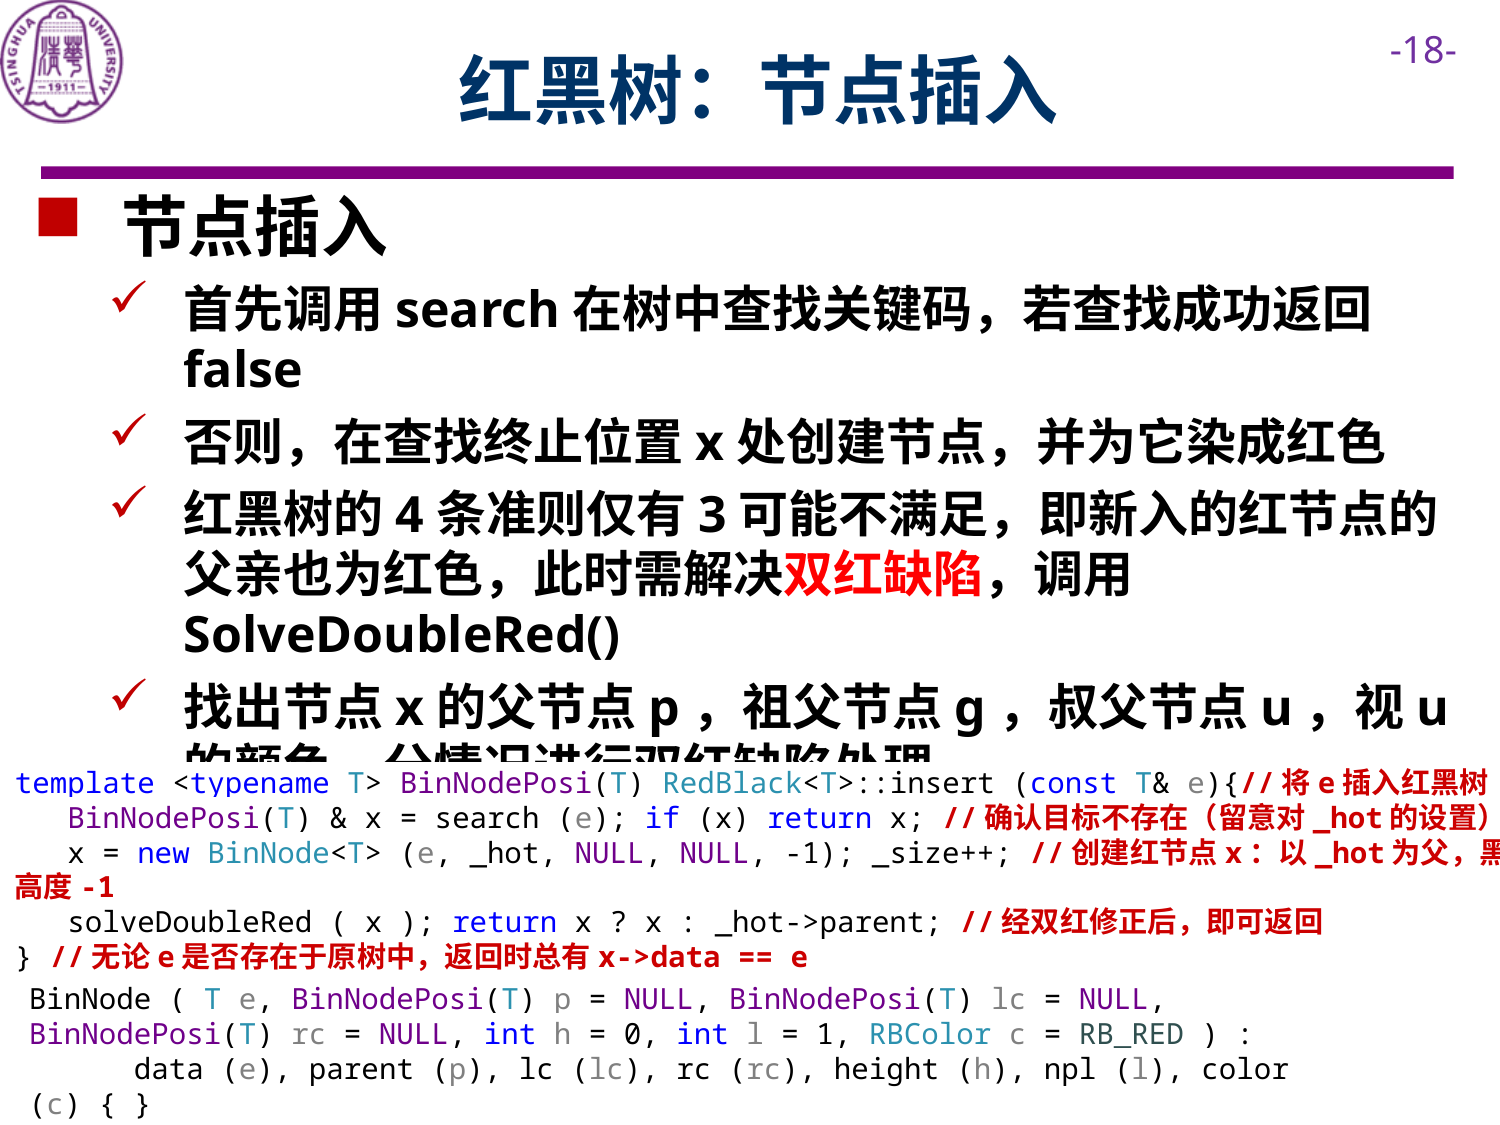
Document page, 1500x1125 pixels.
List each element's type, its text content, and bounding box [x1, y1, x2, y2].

picture [0, 0, 124, 124]
title 红黑树：节点插入 [135, 13, 1383, 165]
text_box BinNode ( T e, BinNodePosi(T) p = NULL, BinNodePosi(T) lc = NULL, BinNodePosi(T) rc = NULL, int h = 0, int l = 1, RBColor c = RB_RED ) : data (e), parent (p), lc (lc), rc (rc), height (h), npl (l), color (c) { } [14, 982, 1373, 1125]
text_box 节点插入 首先调用search在树中查找关键码，若查找成功返回false 否则，在查找终止位置x处创建节点，并为它染成红色 红黑树的4条准则仅有3可能不满足，即新入的红节点的父亲也为红色，此时需解决双红缺陷，调用SolveDoubleRed() 找出节点x的父节点p，祖父节点g，叔父节点u，视u的颜色，分情况进行双红缺陷处理 [18, 177, 1495, 756]
text_box template <typename T> BinNodePosi(T) RedBlack<T>::insert (const T& e){//将e插入红黑树 BinNodePosi(T) & x = search (e); if (x) return x; //确认目标不存在（留意对_hot的设置） x = new BinNode<T> (e, _hot, NULL, NULL, -1); _size++; //创建红节点x：以_hot为父，黑高度-1 solveDoubleRed ( x ); return x ? x : _hot->parent; //经双红修正后，即可返回 } //无论e是否存在于原树中，返回时总有x->data == e [0, 756, 1500, 982]
